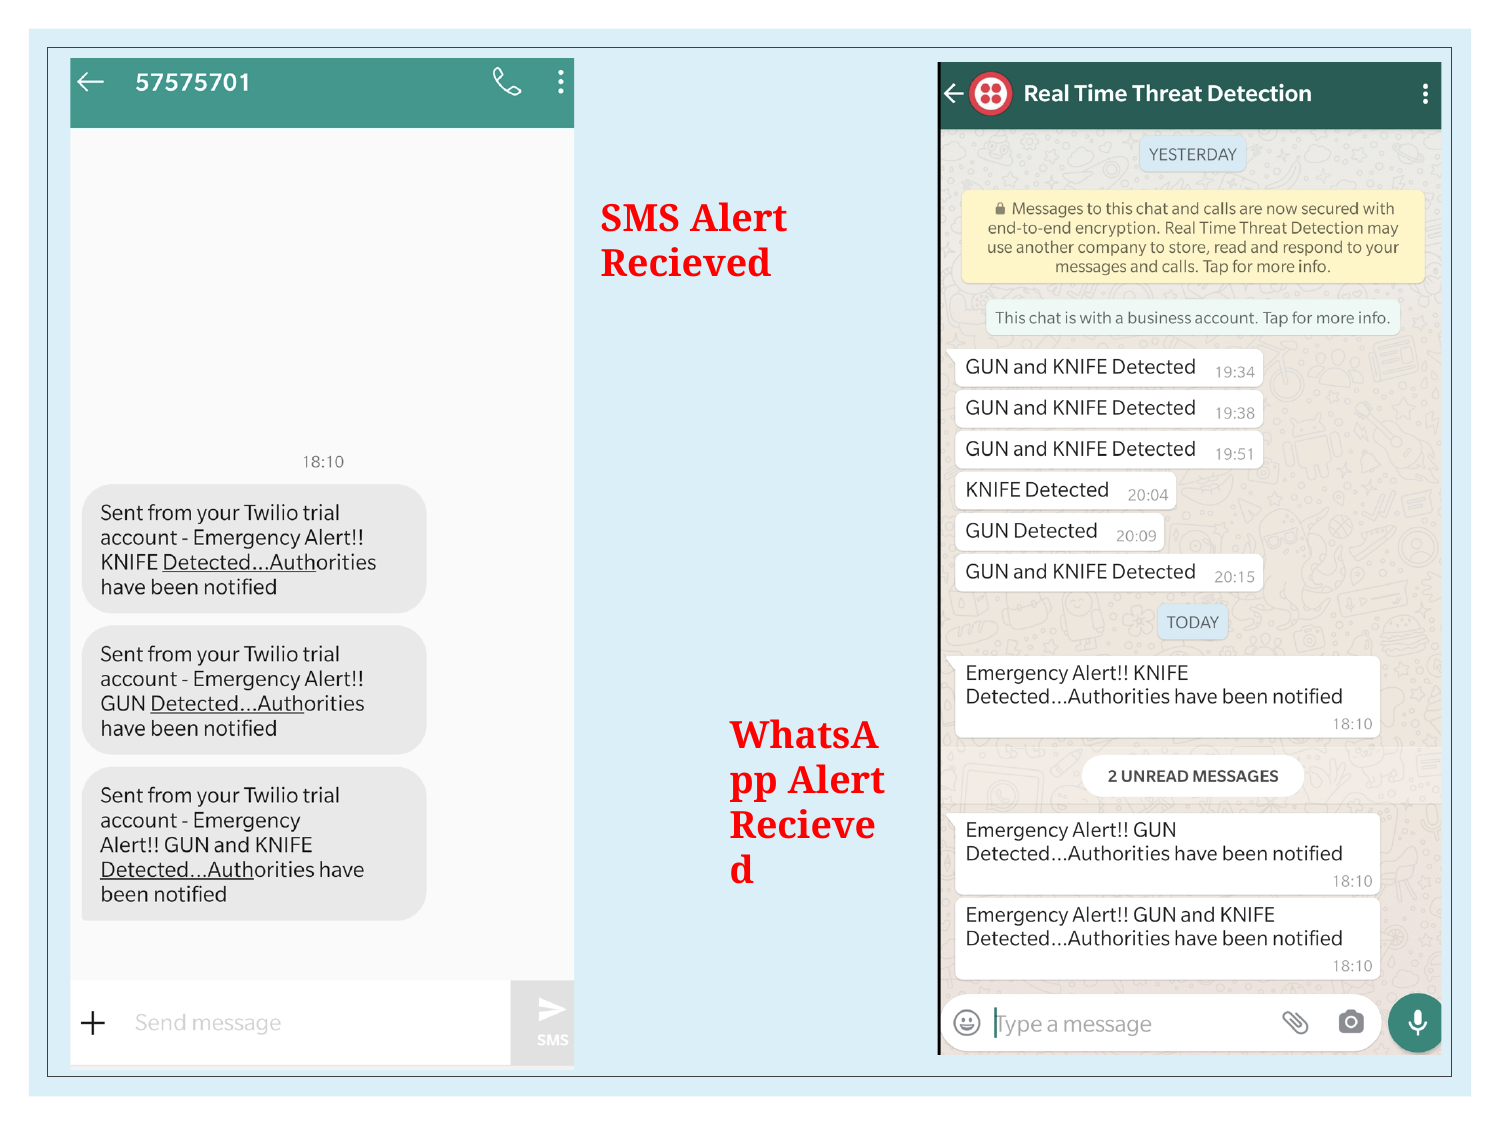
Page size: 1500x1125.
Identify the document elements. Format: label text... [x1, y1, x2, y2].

picture [70, 58, 575, 1070]
text_box WhatsApp Alert Recieved [714, 703, 914, 899]
text_box SMS Alert Recieved [585, 186, 868, 292]
picture [937, 62, 1442, 1055]
